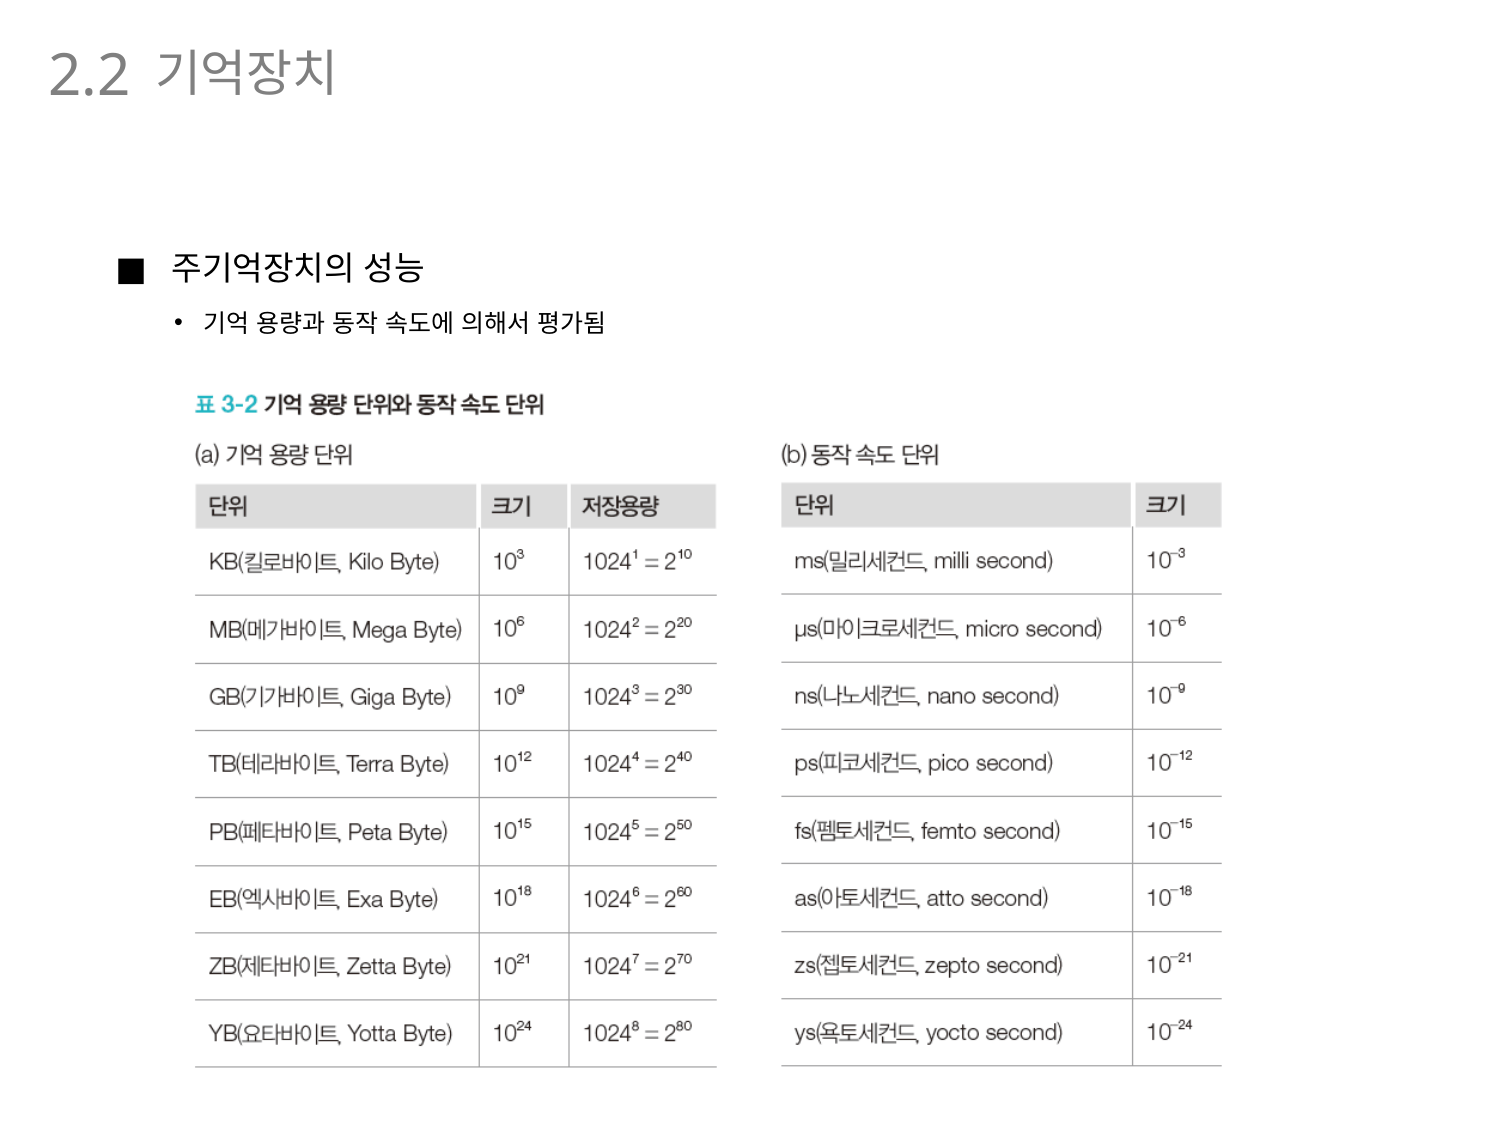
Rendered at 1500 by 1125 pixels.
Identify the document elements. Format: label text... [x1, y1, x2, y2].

text_box 2.2 [41, 44, 184, 130]
list 주기억장치의 성능 기억 용량과 동작 속도에 의해서 평가됨 [100, 219, 1424, 988]
text_box 기억장치 [147, 41, 1235, 127]
picture [181, 378, 1235, 1082]
